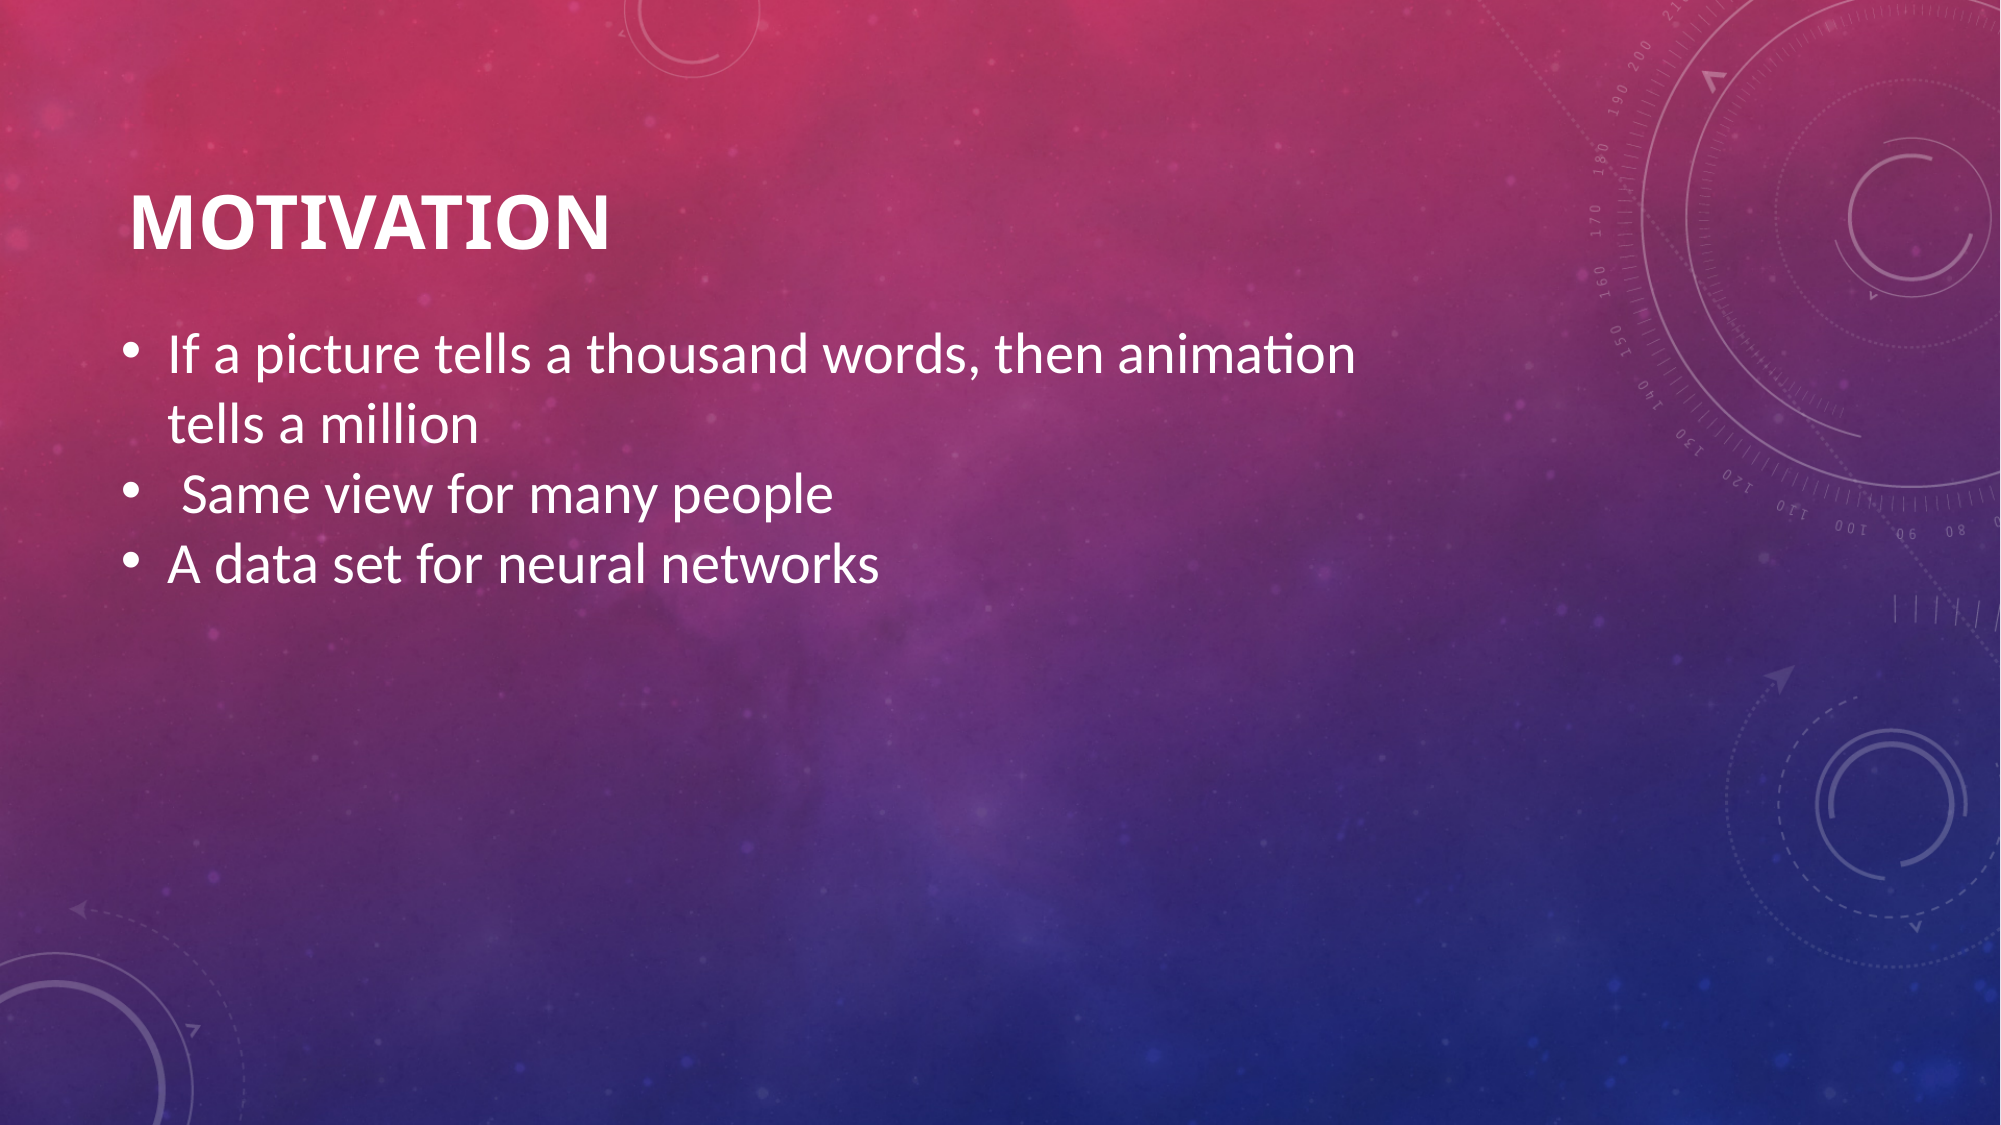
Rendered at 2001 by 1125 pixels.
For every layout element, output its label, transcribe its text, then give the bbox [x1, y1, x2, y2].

picture [0, 0, 2001, 1125]
title Motivation [112, 99, 1775, 339]
text_box If a picture tells a thousand words, then animation tells a million Same view for many people A data set for neural networks [105, 307, 1393, 603]
list [112, 351, 1775, 950]
